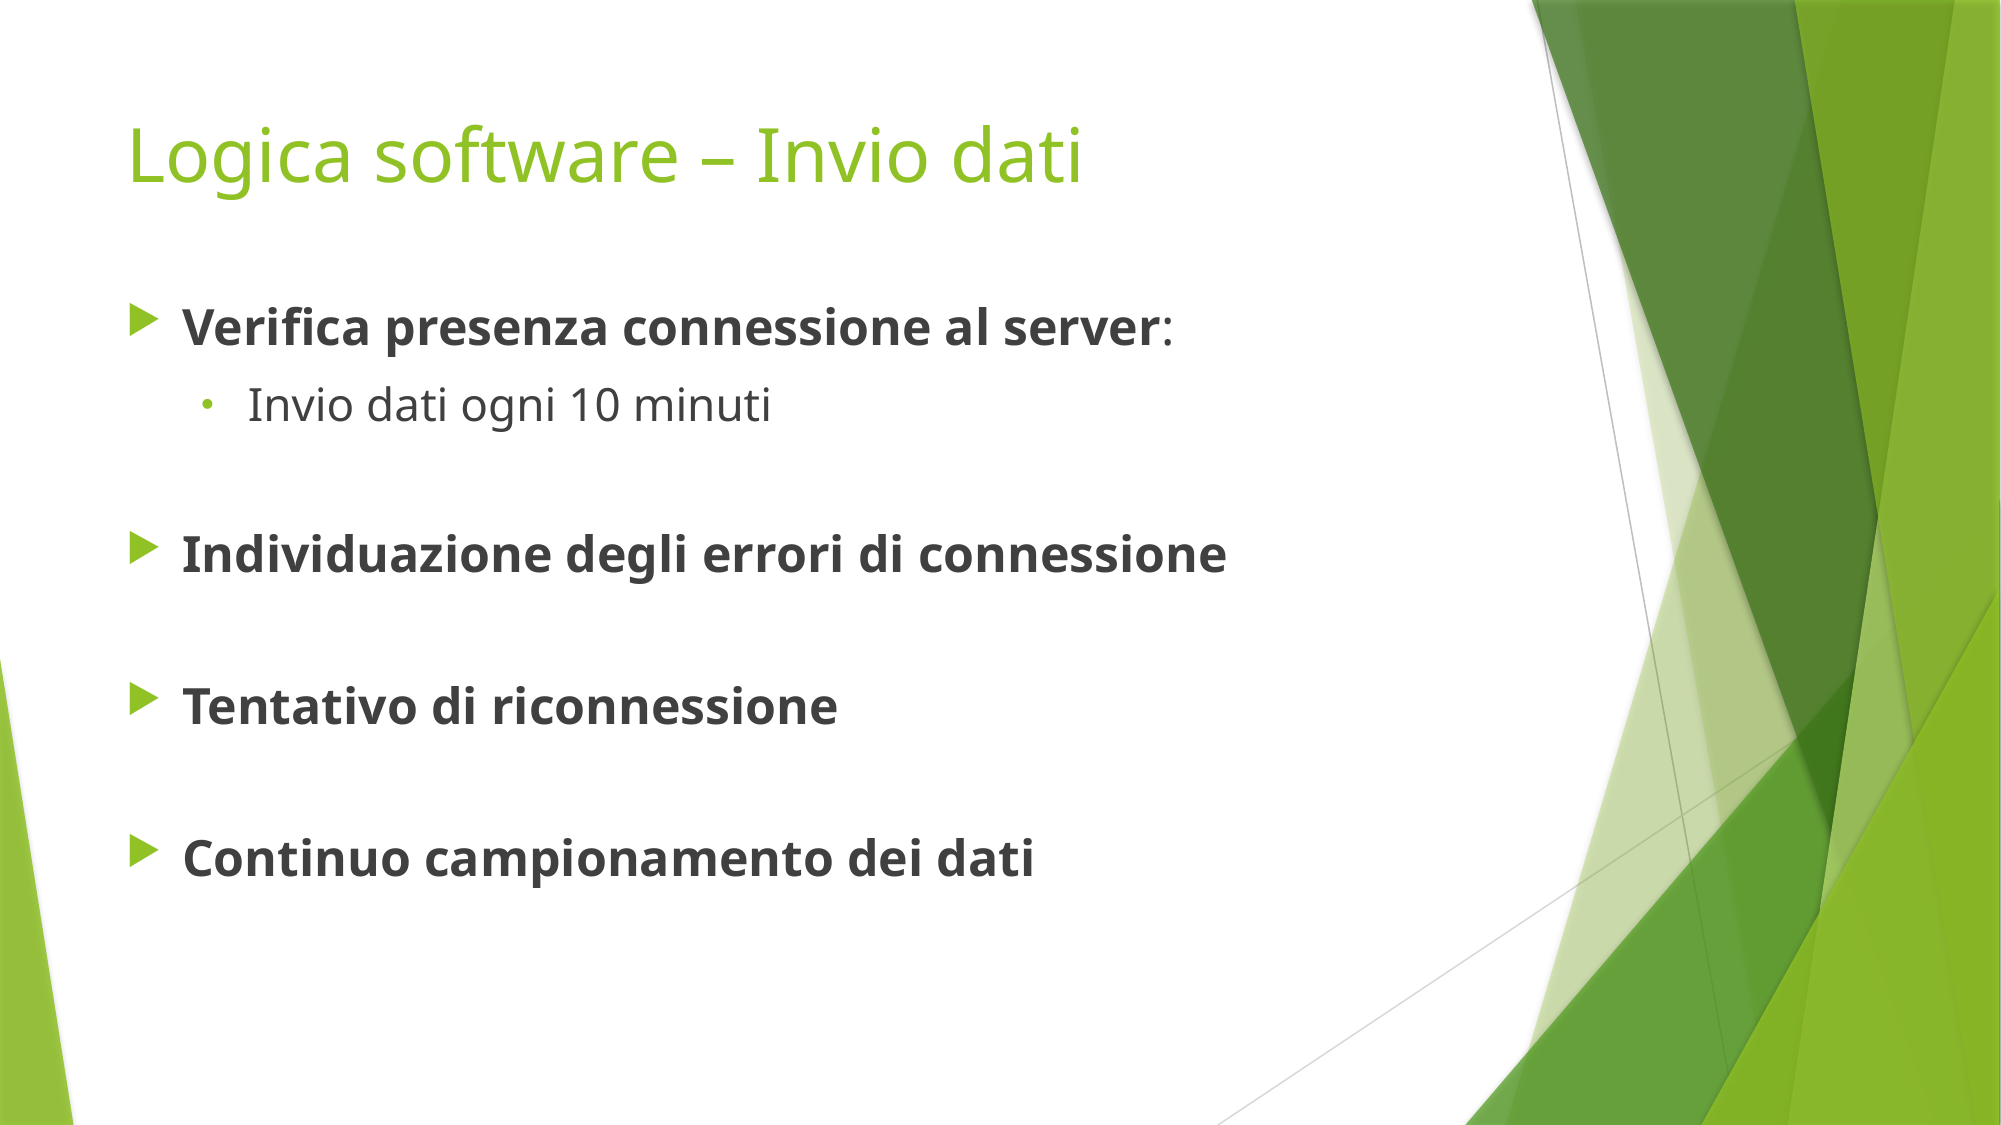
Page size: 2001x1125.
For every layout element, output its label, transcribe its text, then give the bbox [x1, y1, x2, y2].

list Verifica presenza connessione al server: Invio dati ogni 10 minuti Individuazione degli errori di connessione Tentativo di riconnessione Continuo campionamento dei dati [111, 287, 1522, 992]
title Logica software – Invio dati [111, 99, 1522, 287]
